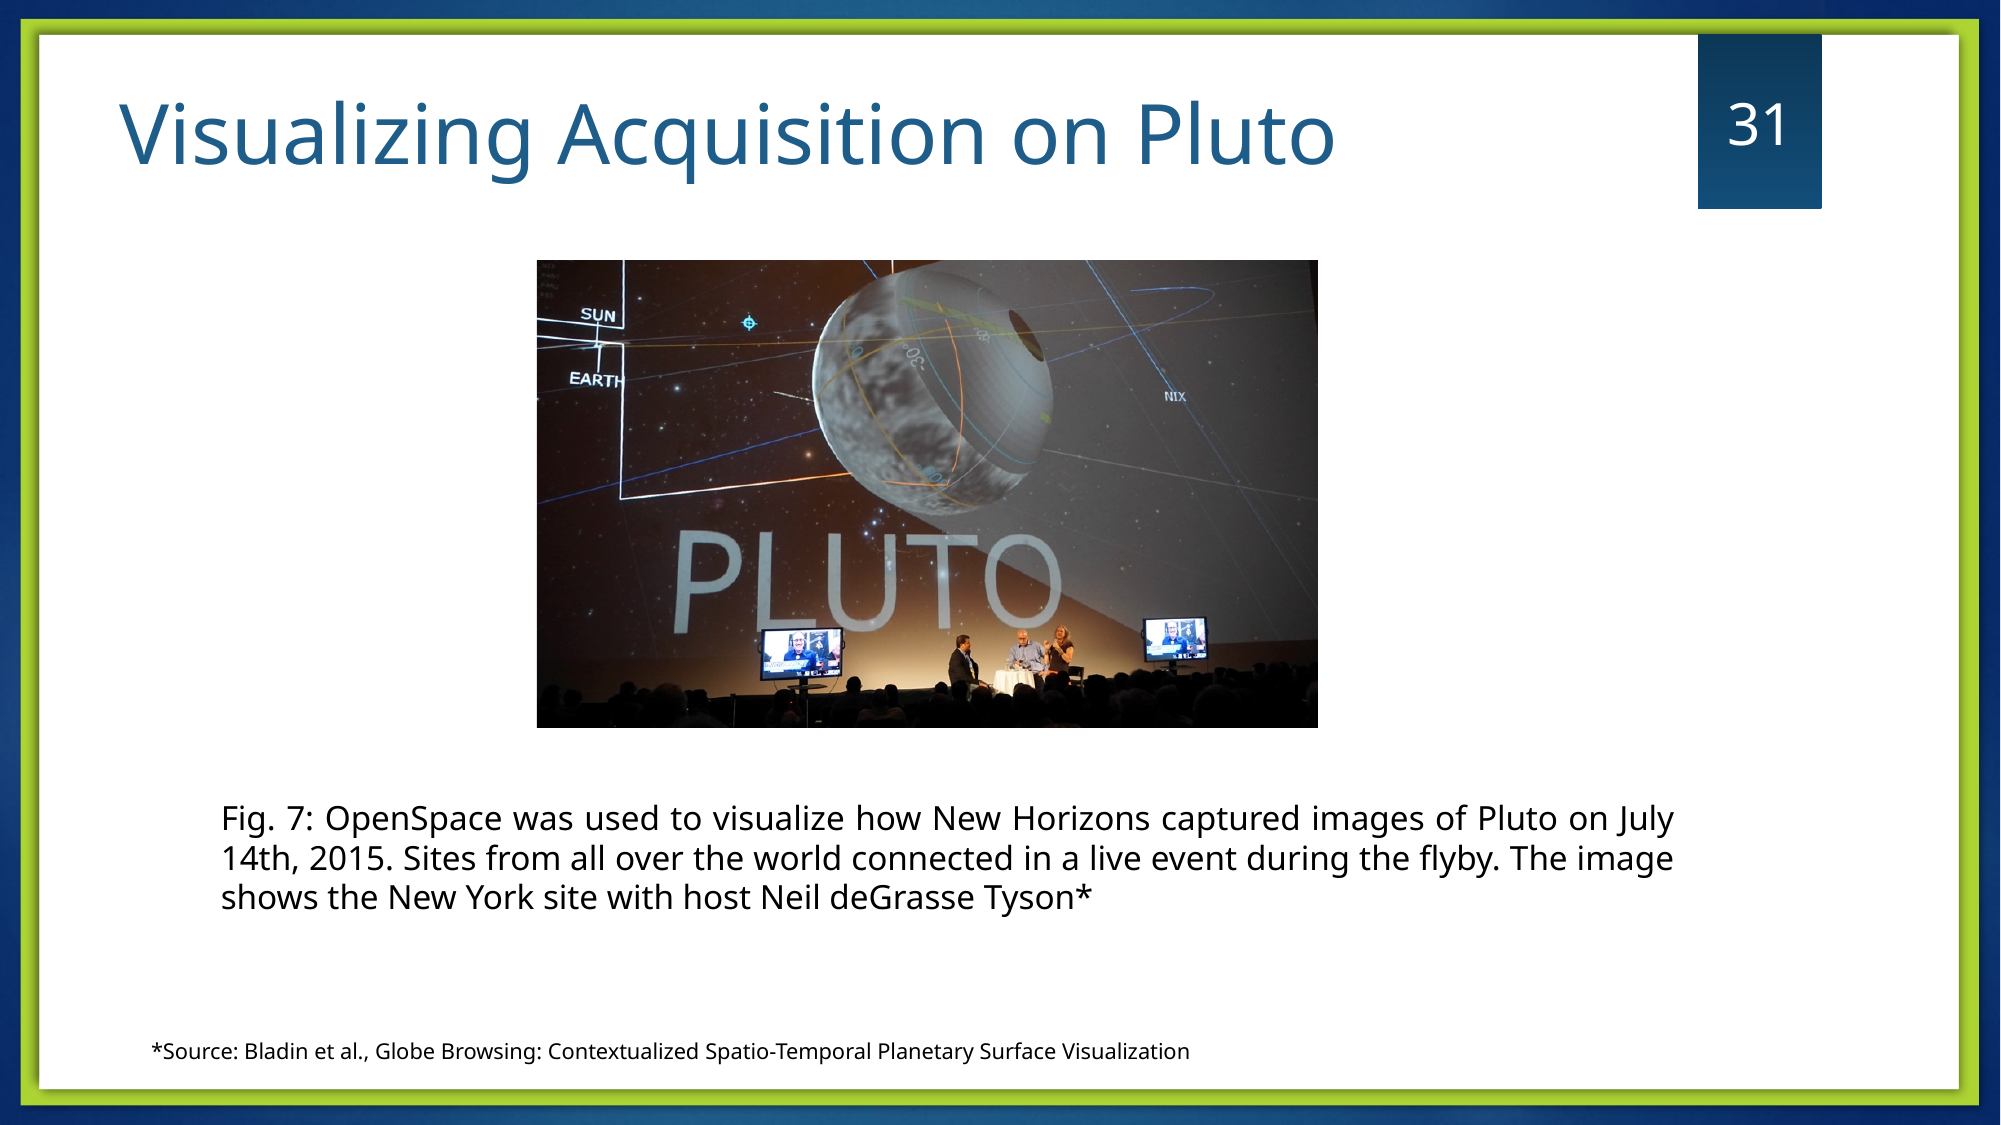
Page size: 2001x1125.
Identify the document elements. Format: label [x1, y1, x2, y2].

picture [536, 260, 1318, 729]
text_box [0, 0, 2000, 1125]
